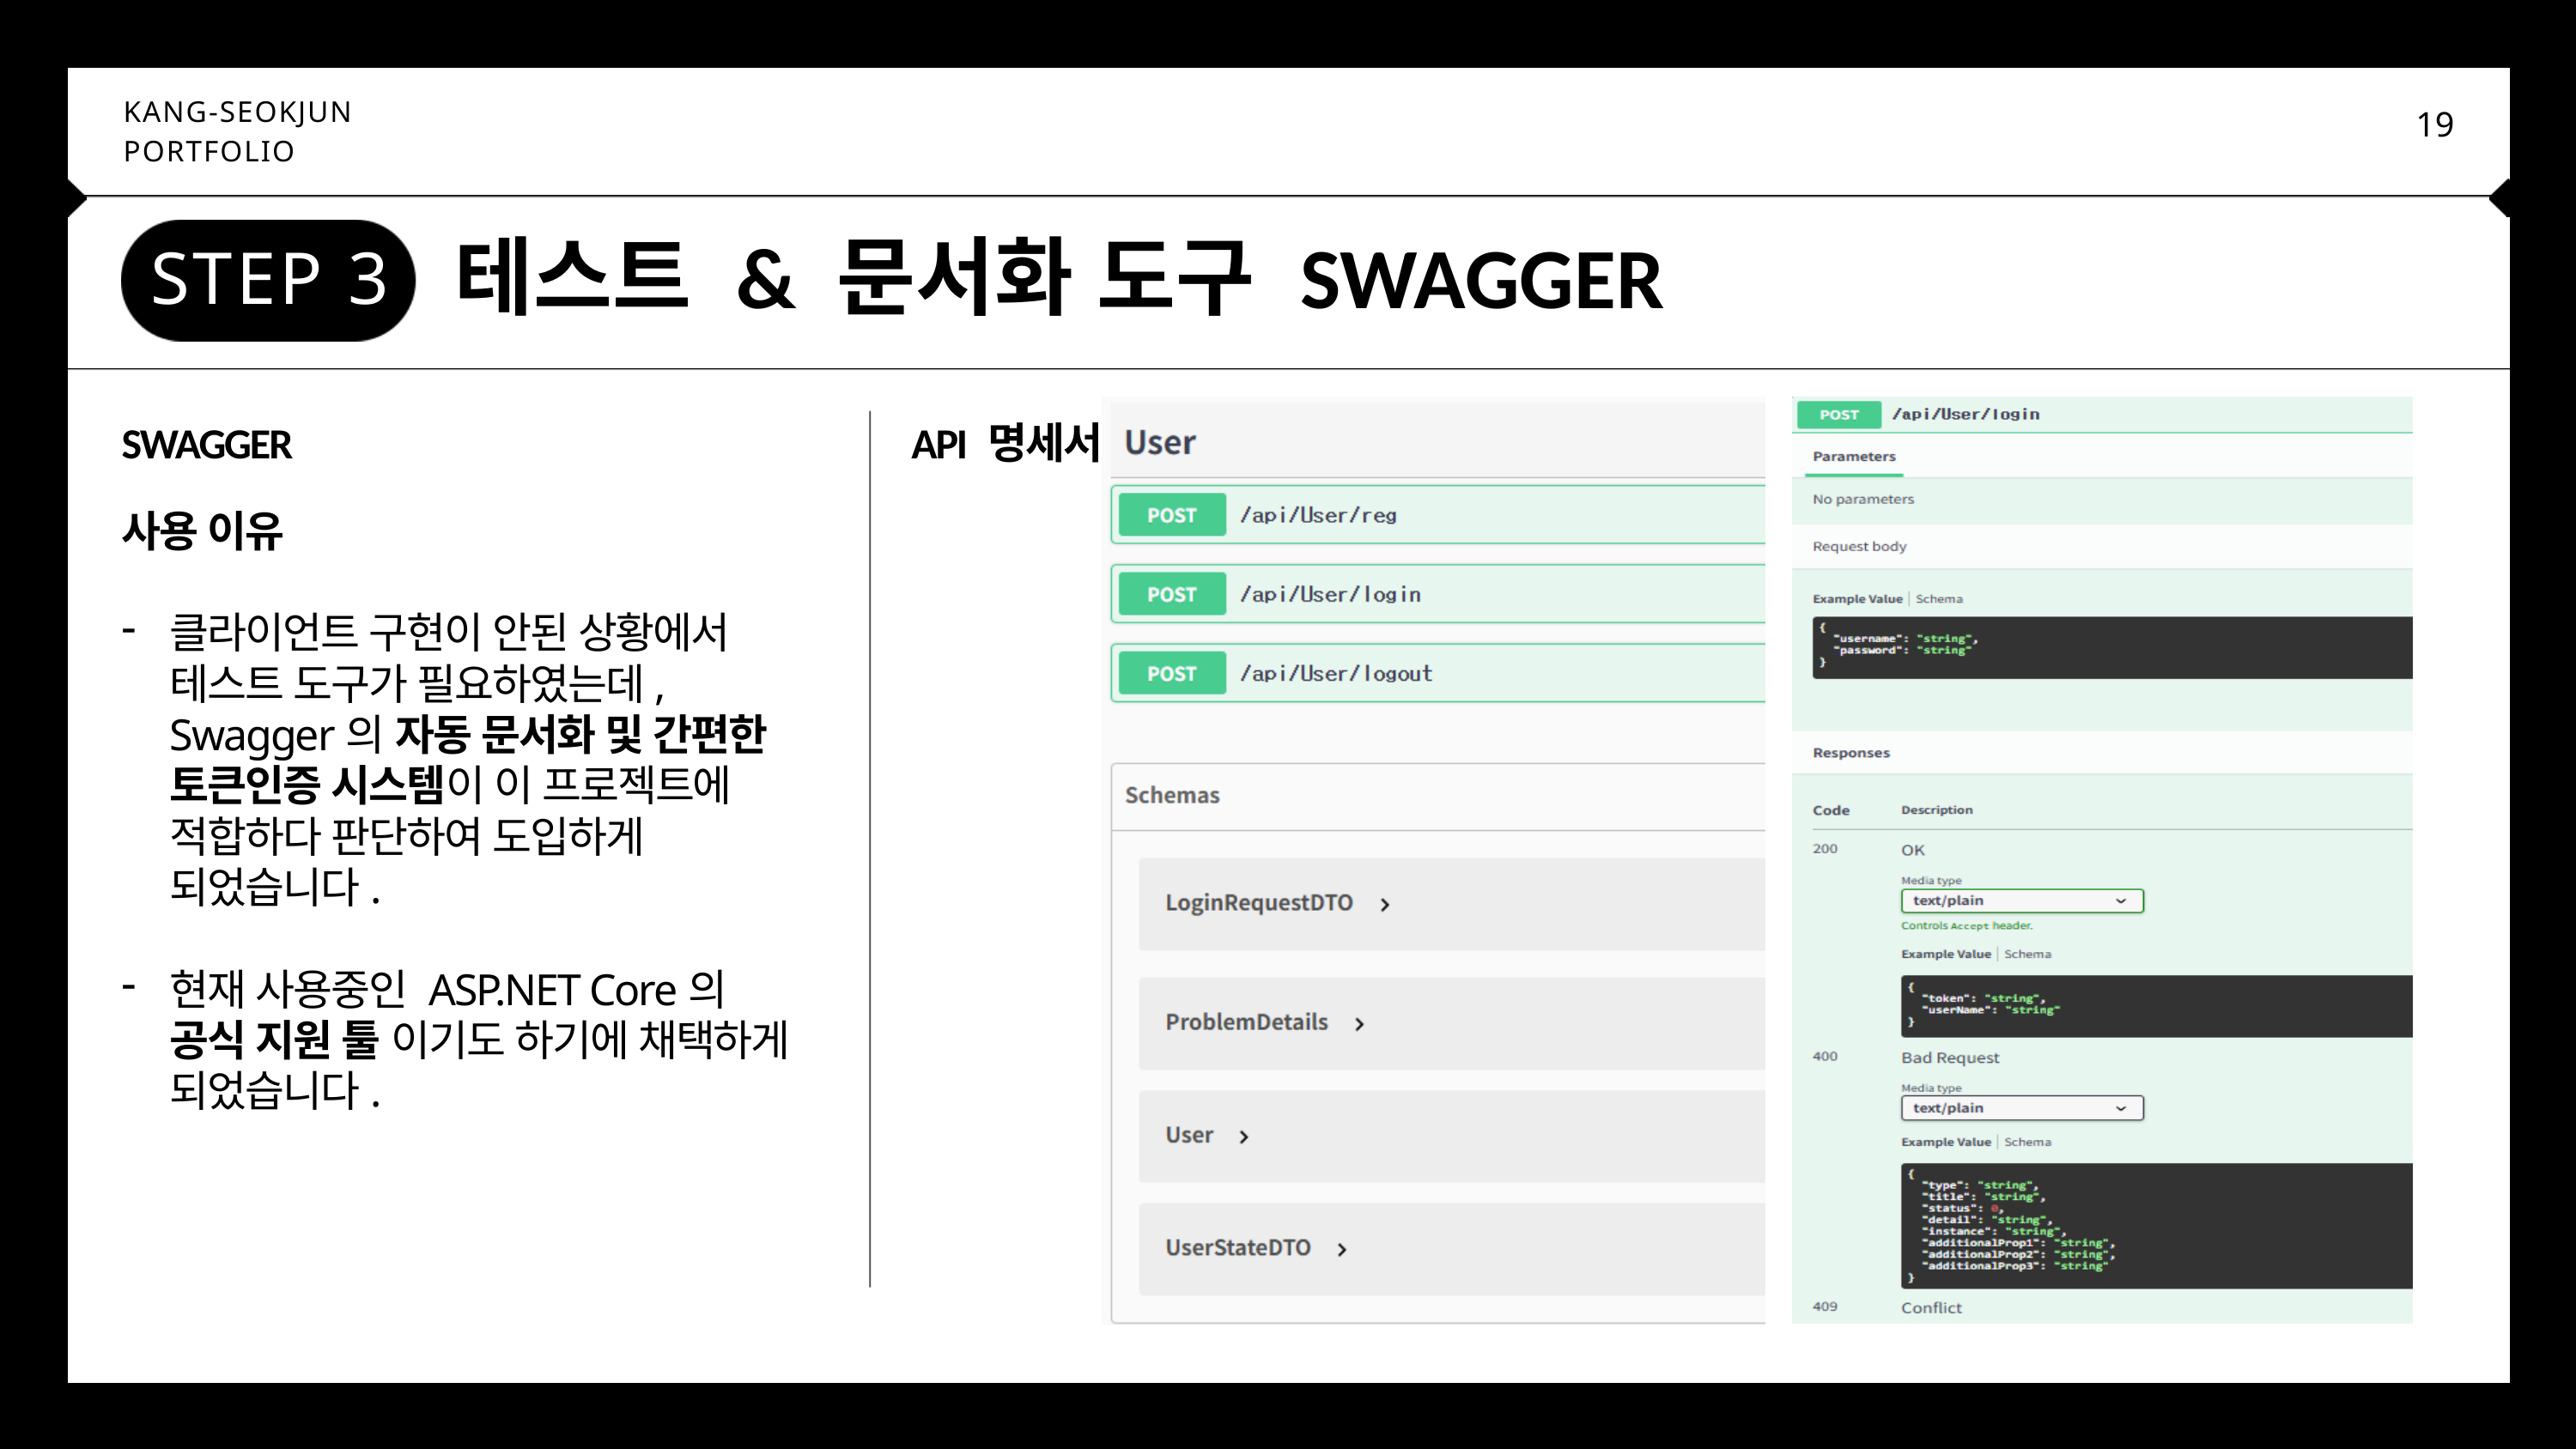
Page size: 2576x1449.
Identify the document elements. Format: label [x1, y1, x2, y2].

picture [48, 67, 2528, 1383]
